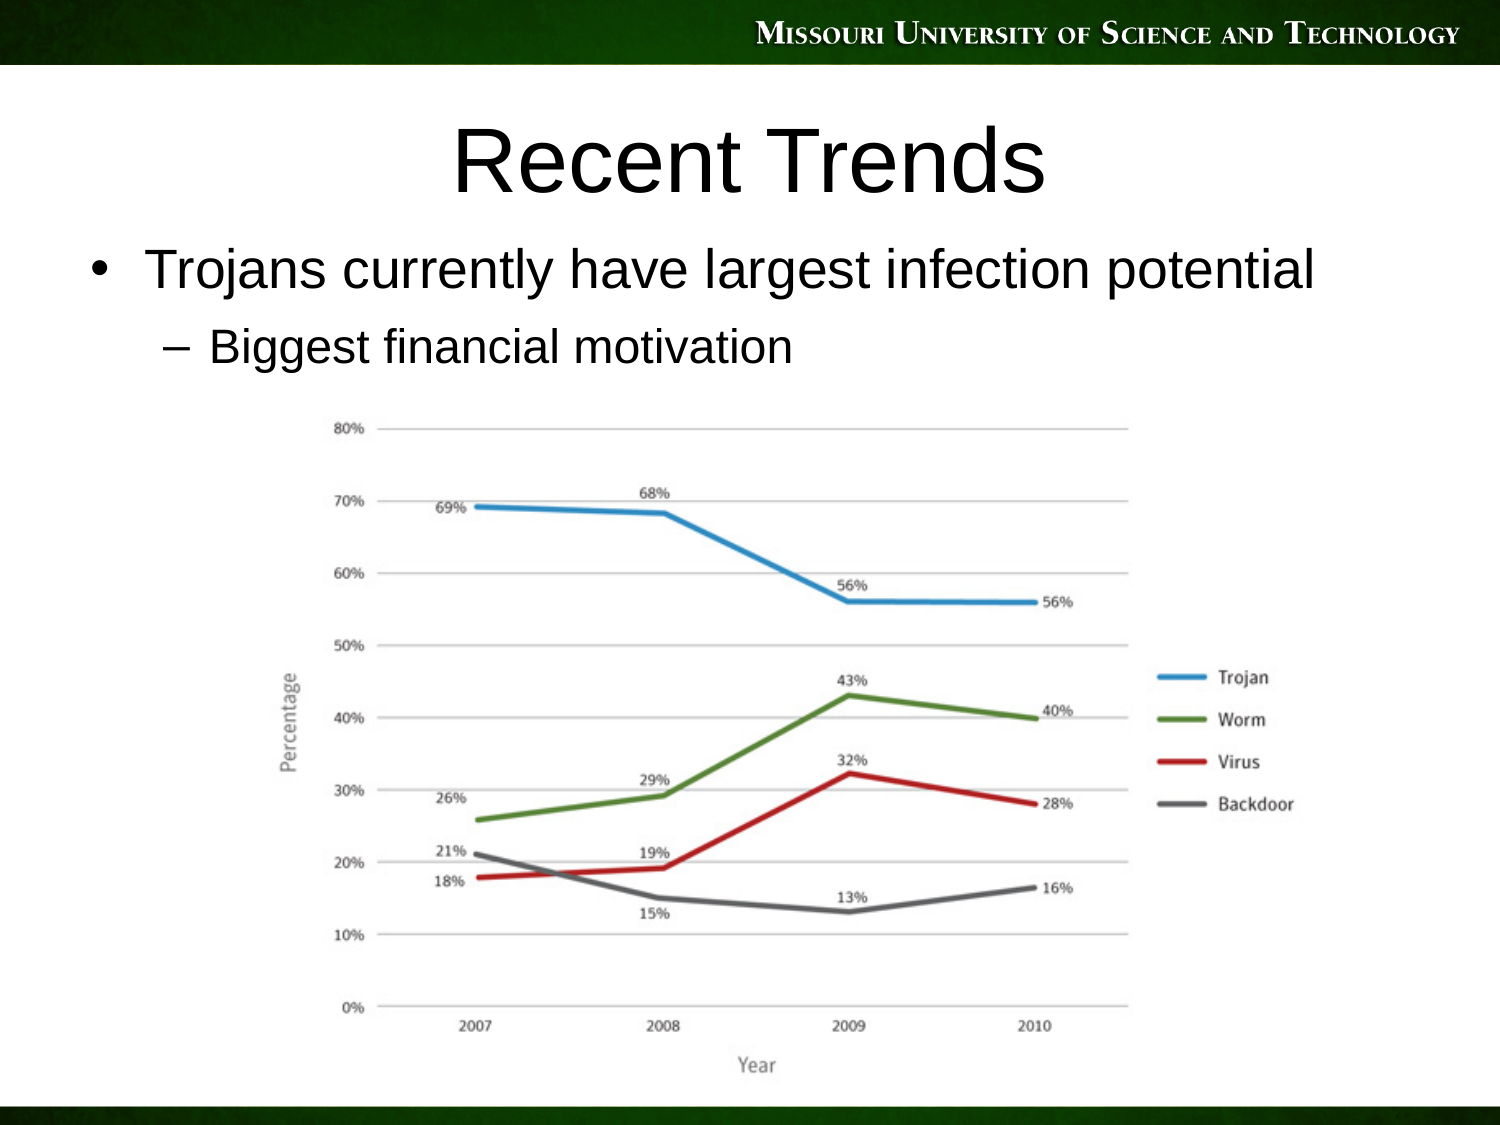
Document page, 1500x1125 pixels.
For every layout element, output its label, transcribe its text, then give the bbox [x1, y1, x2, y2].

picture [0, 0, 1500, 1125]
title Recent Trends [75, 62, 1425, 219]
list Trojans currently have largest infection potential Biggest financial motivation [75, 219, 1425, 420]
